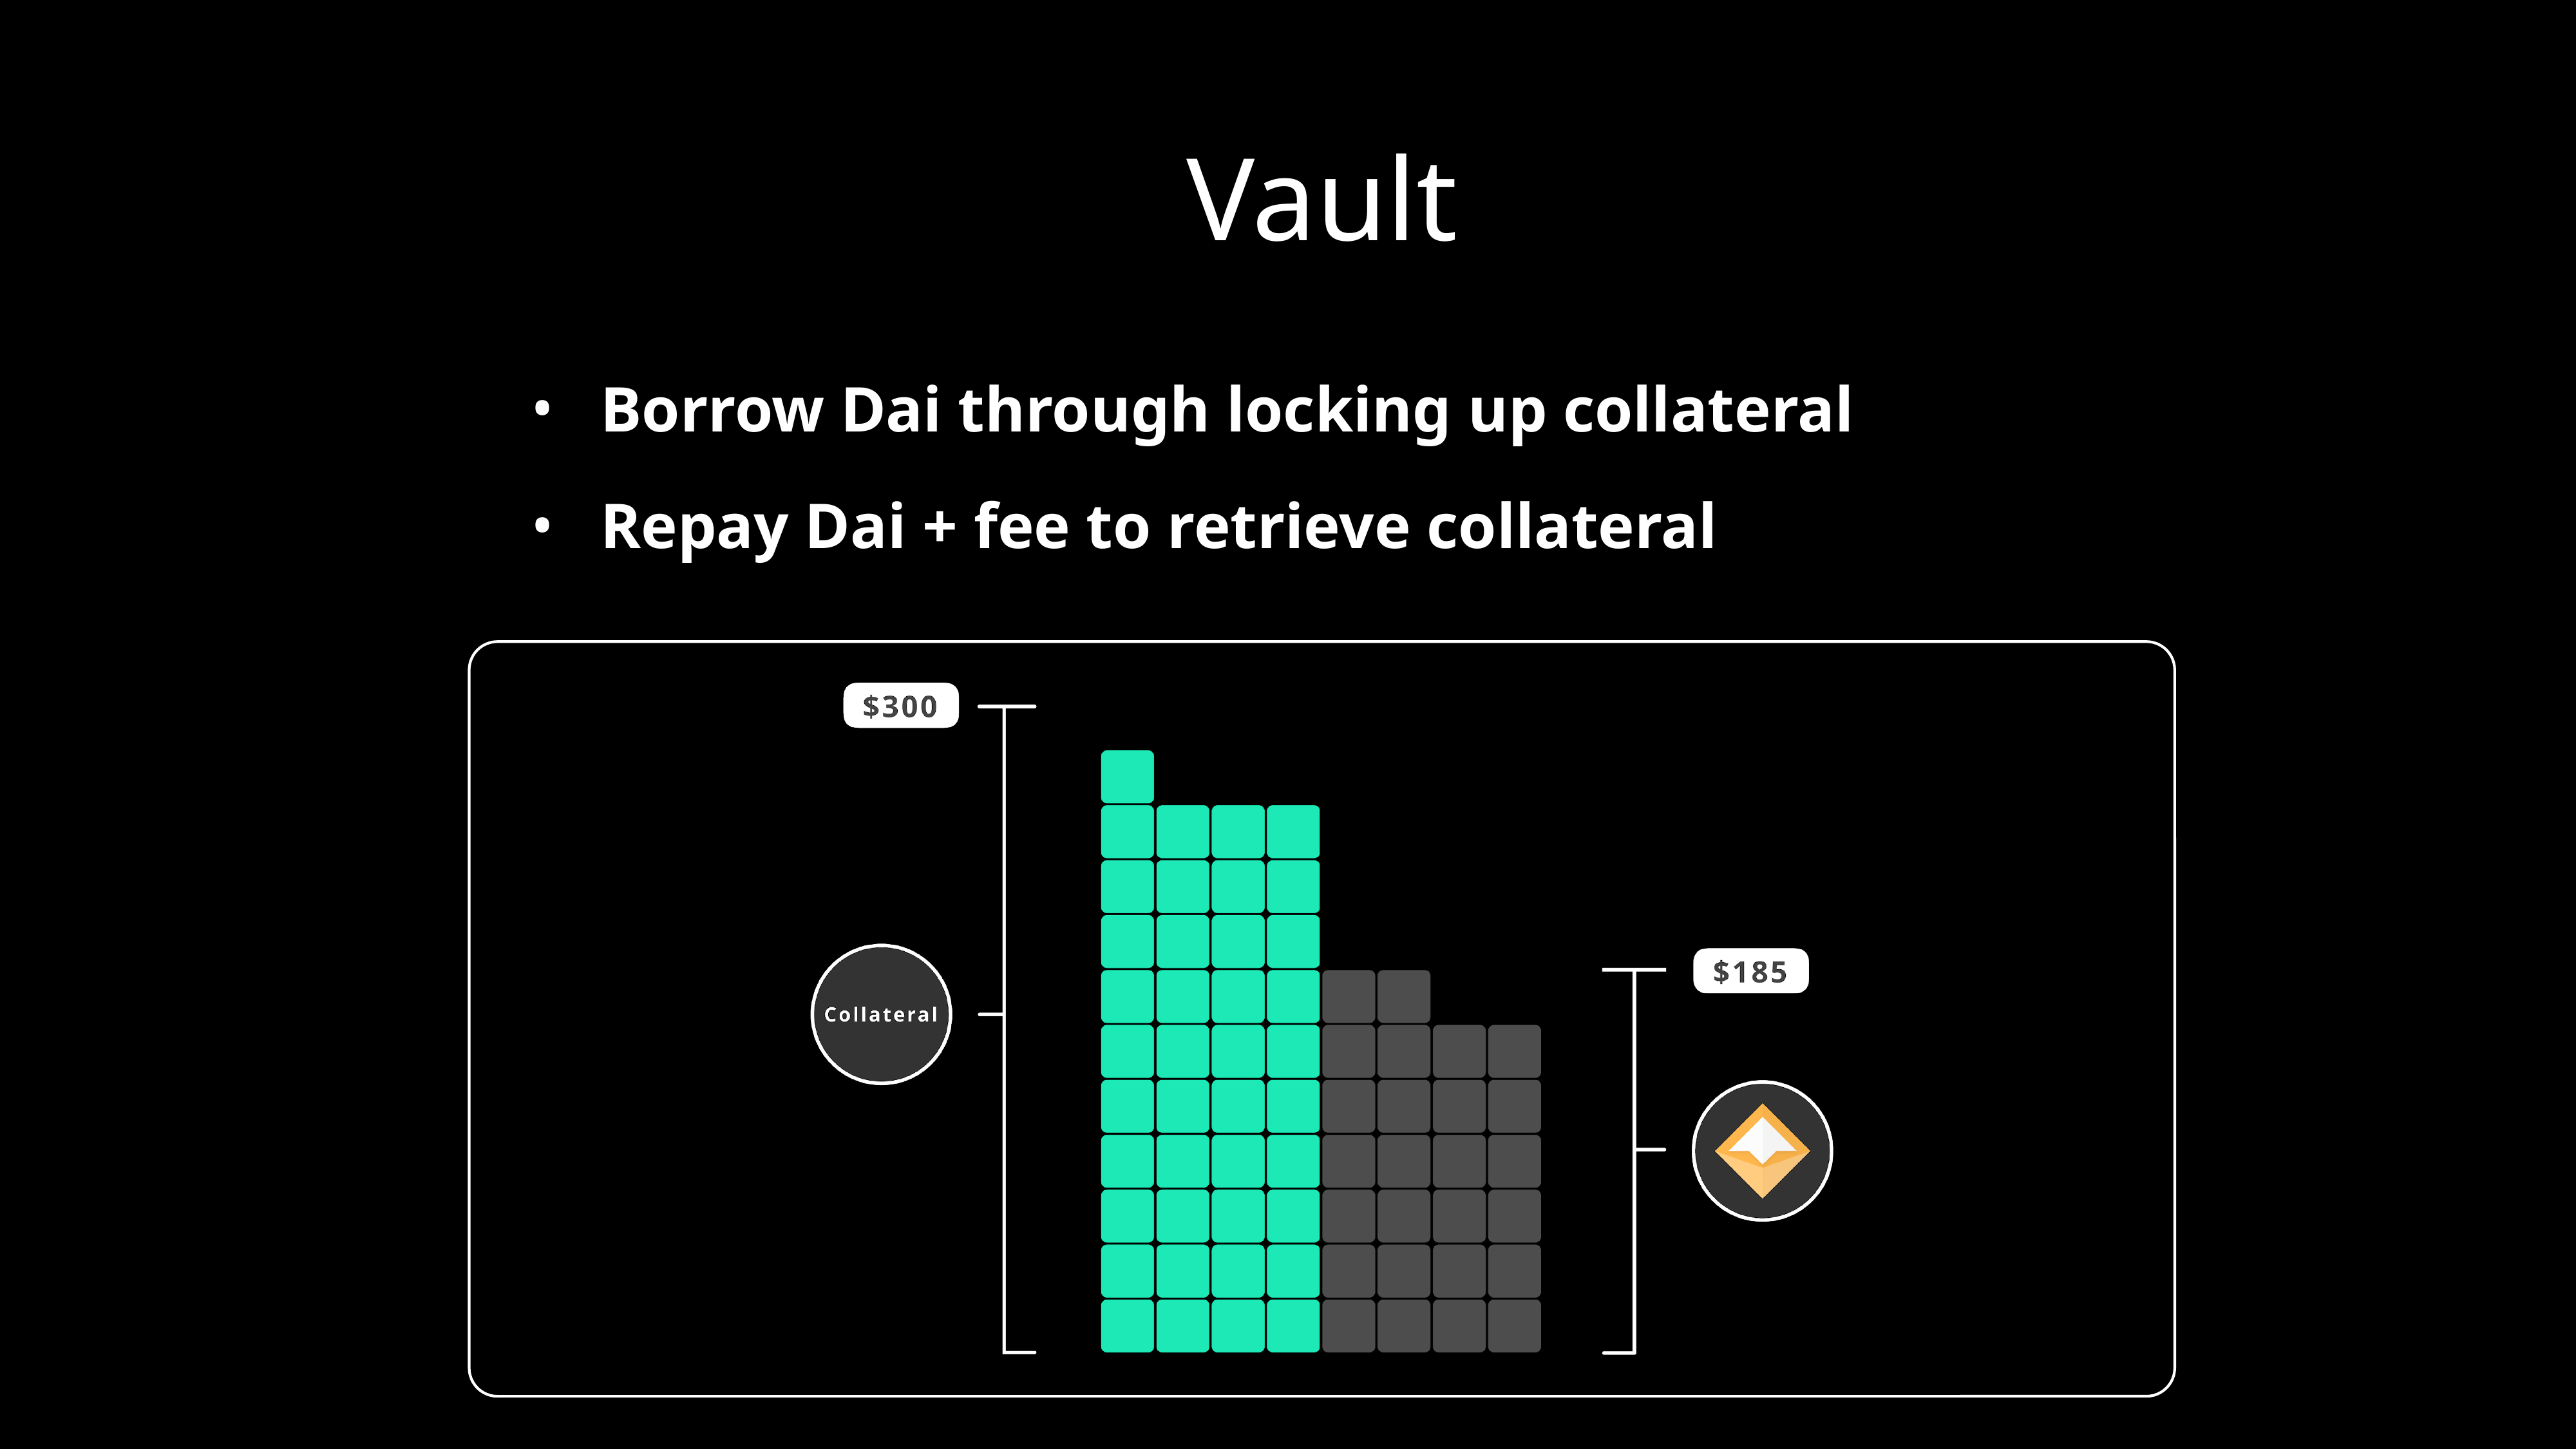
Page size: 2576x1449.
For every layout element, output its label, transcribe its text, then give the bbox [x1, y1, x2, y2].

text_box Vault [243, 120, 2401, 270]
text_box Repay Dai + fee to retrieve collateral [523, 460, 2121, 550]
text_box Borrow Dai through locking up collateral [523, 344, 2121, 433]
text_box [469, 641, 2175, 1397]
picture [810, 683, 1833, 1356]
